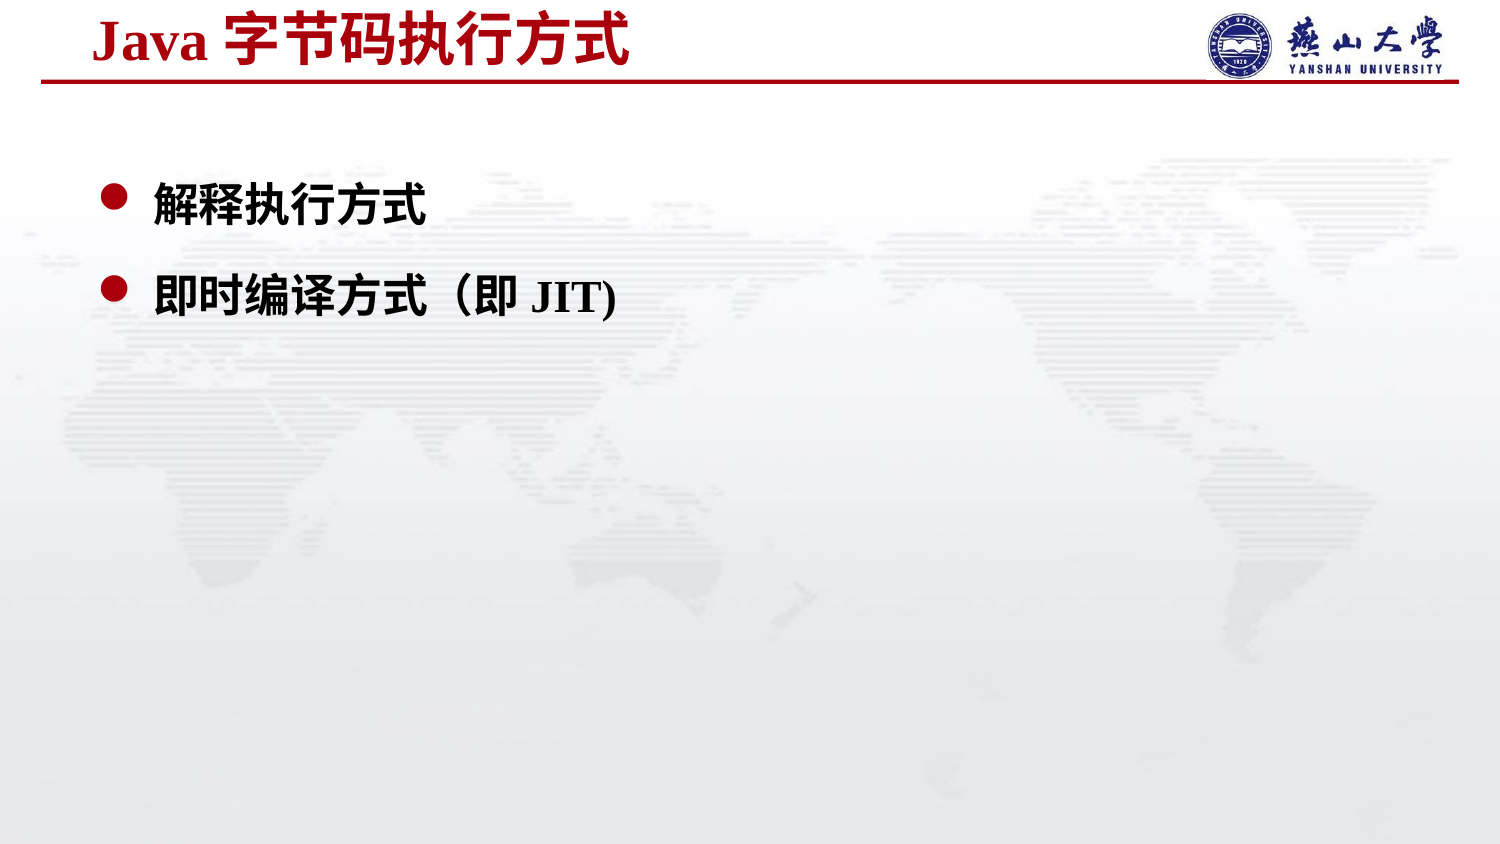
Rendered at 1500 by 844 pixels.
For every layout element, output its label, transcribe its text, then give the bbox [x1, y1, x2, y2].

picture [0, 0, 1500, 844]
title Java字节码执行方式 [76, 2, 873, 71]
list 解释执行方式 即时编译方式（即JIT) [81, 140, 1429, 757]
